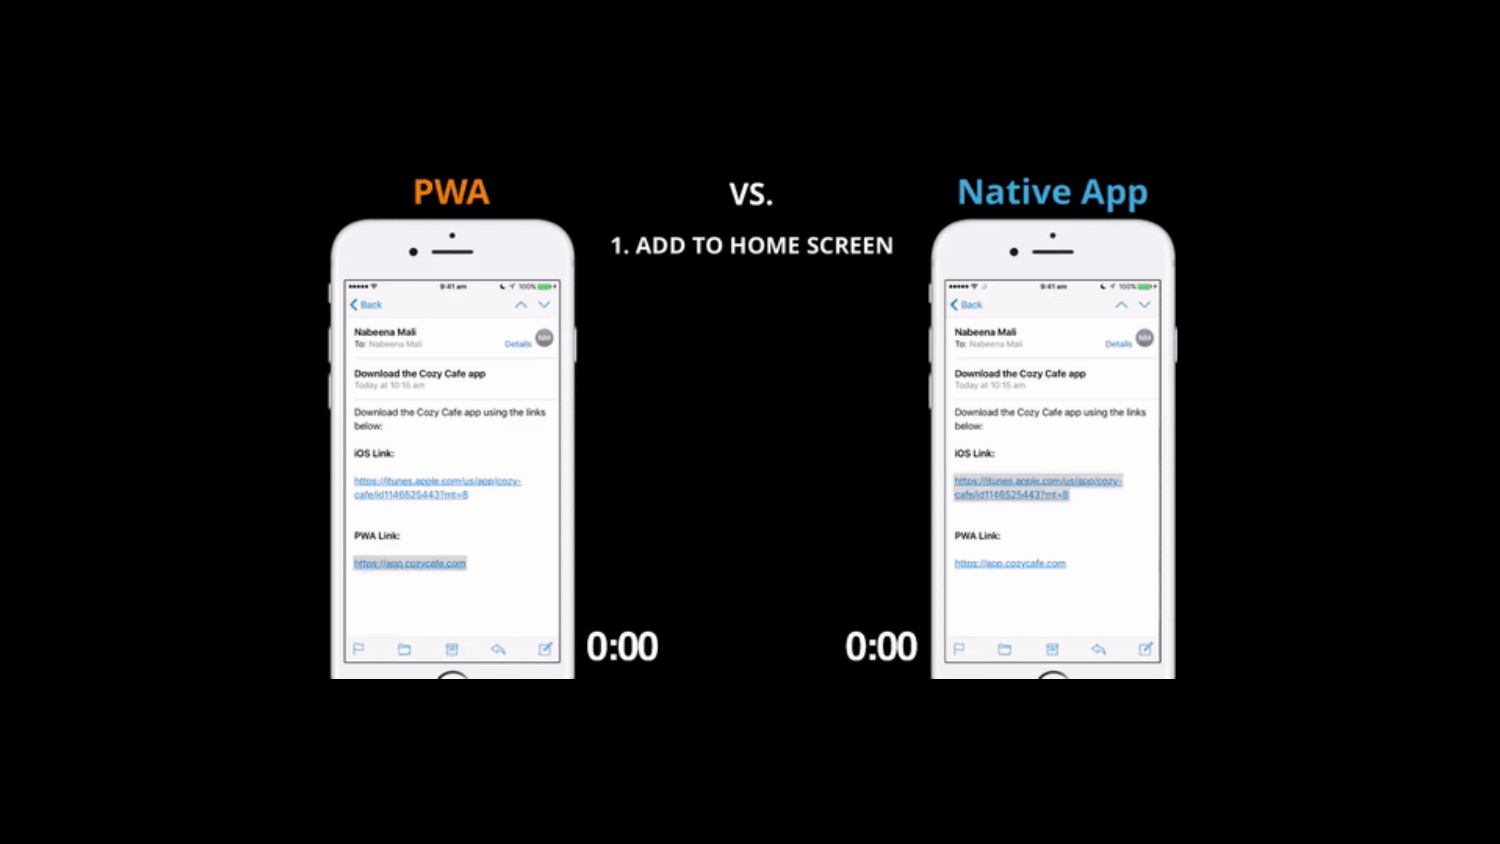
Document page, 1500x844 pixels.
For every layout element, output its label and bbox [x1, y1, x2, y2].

picture [288, 164, 1212, 679]
